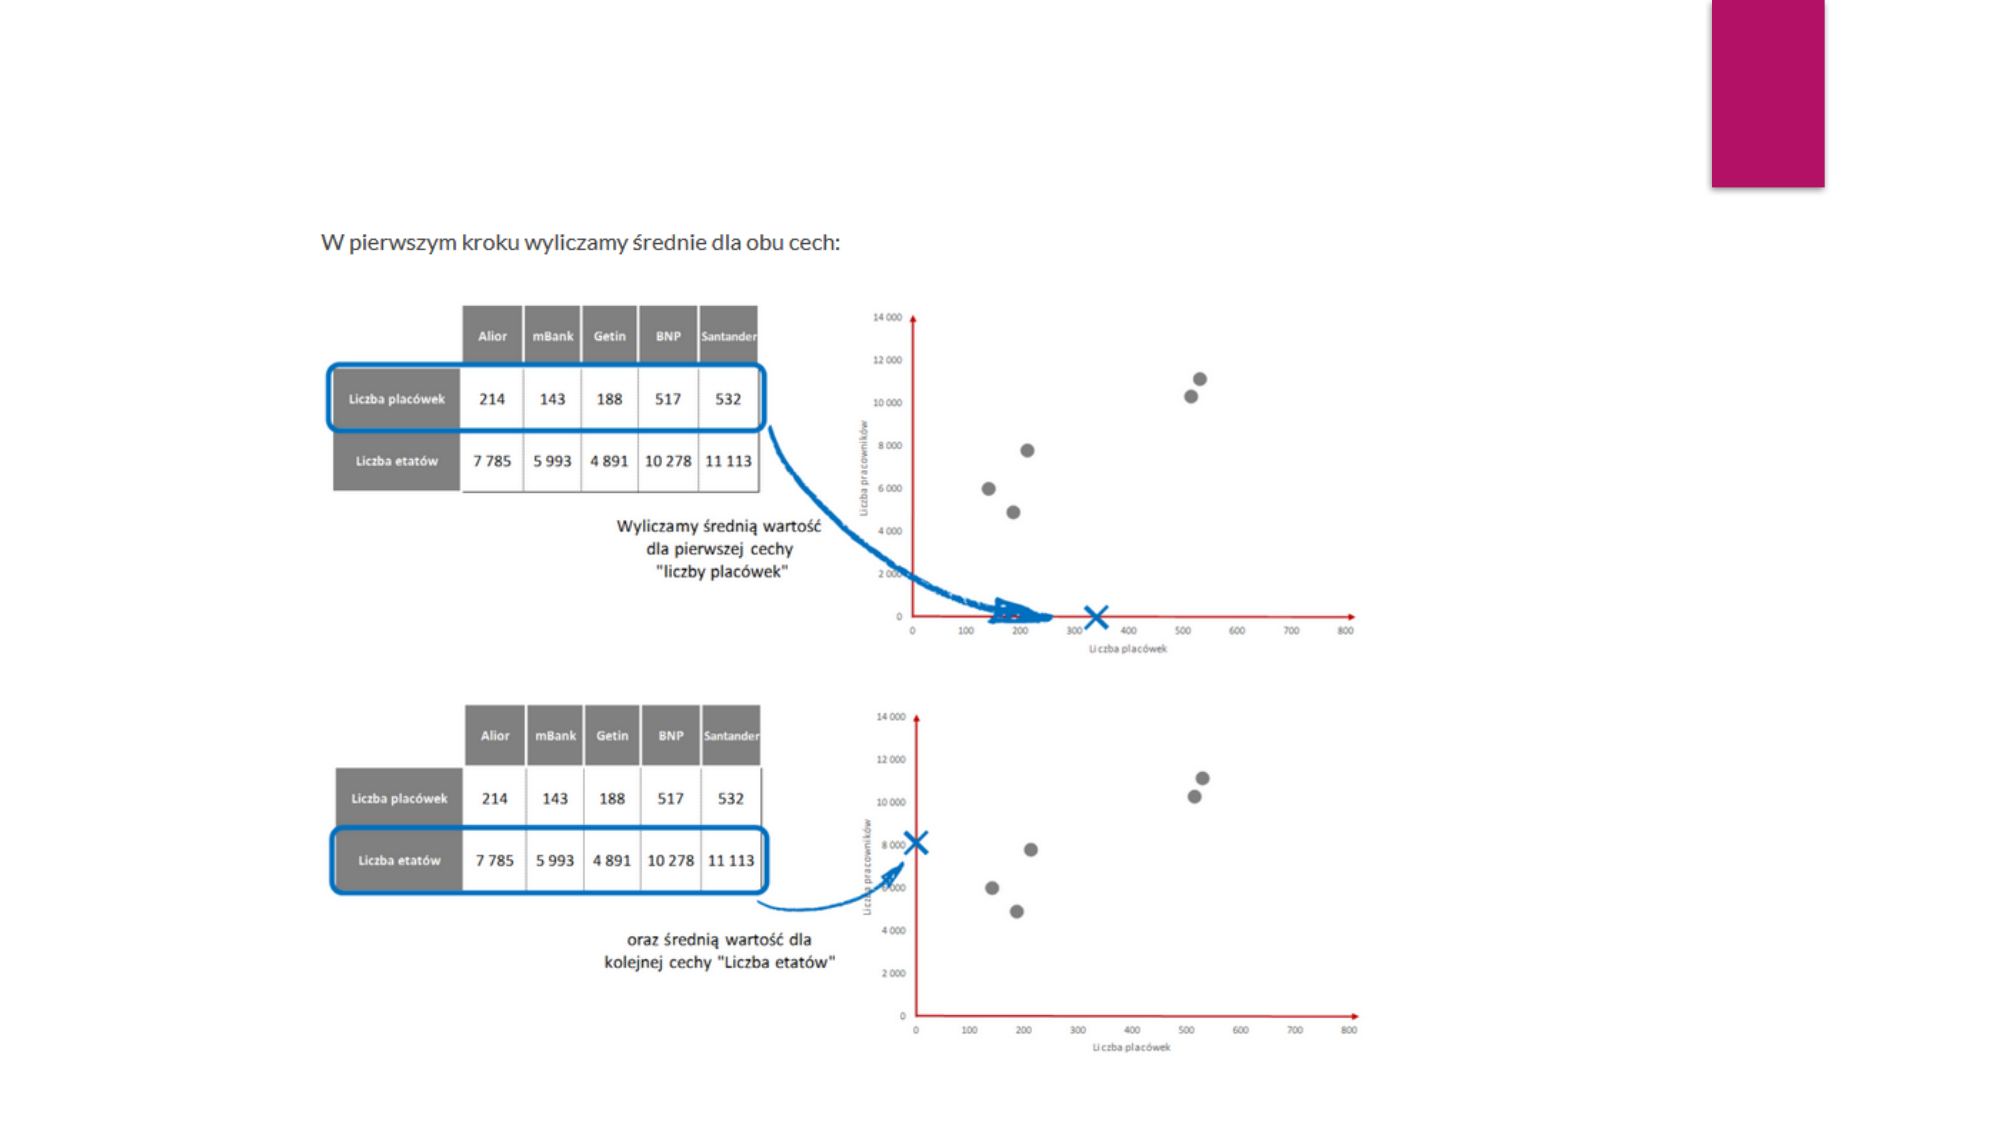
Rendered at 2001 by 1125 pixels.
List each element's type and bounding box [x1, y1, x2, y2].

picture [276, 218, 1483, 1090]
